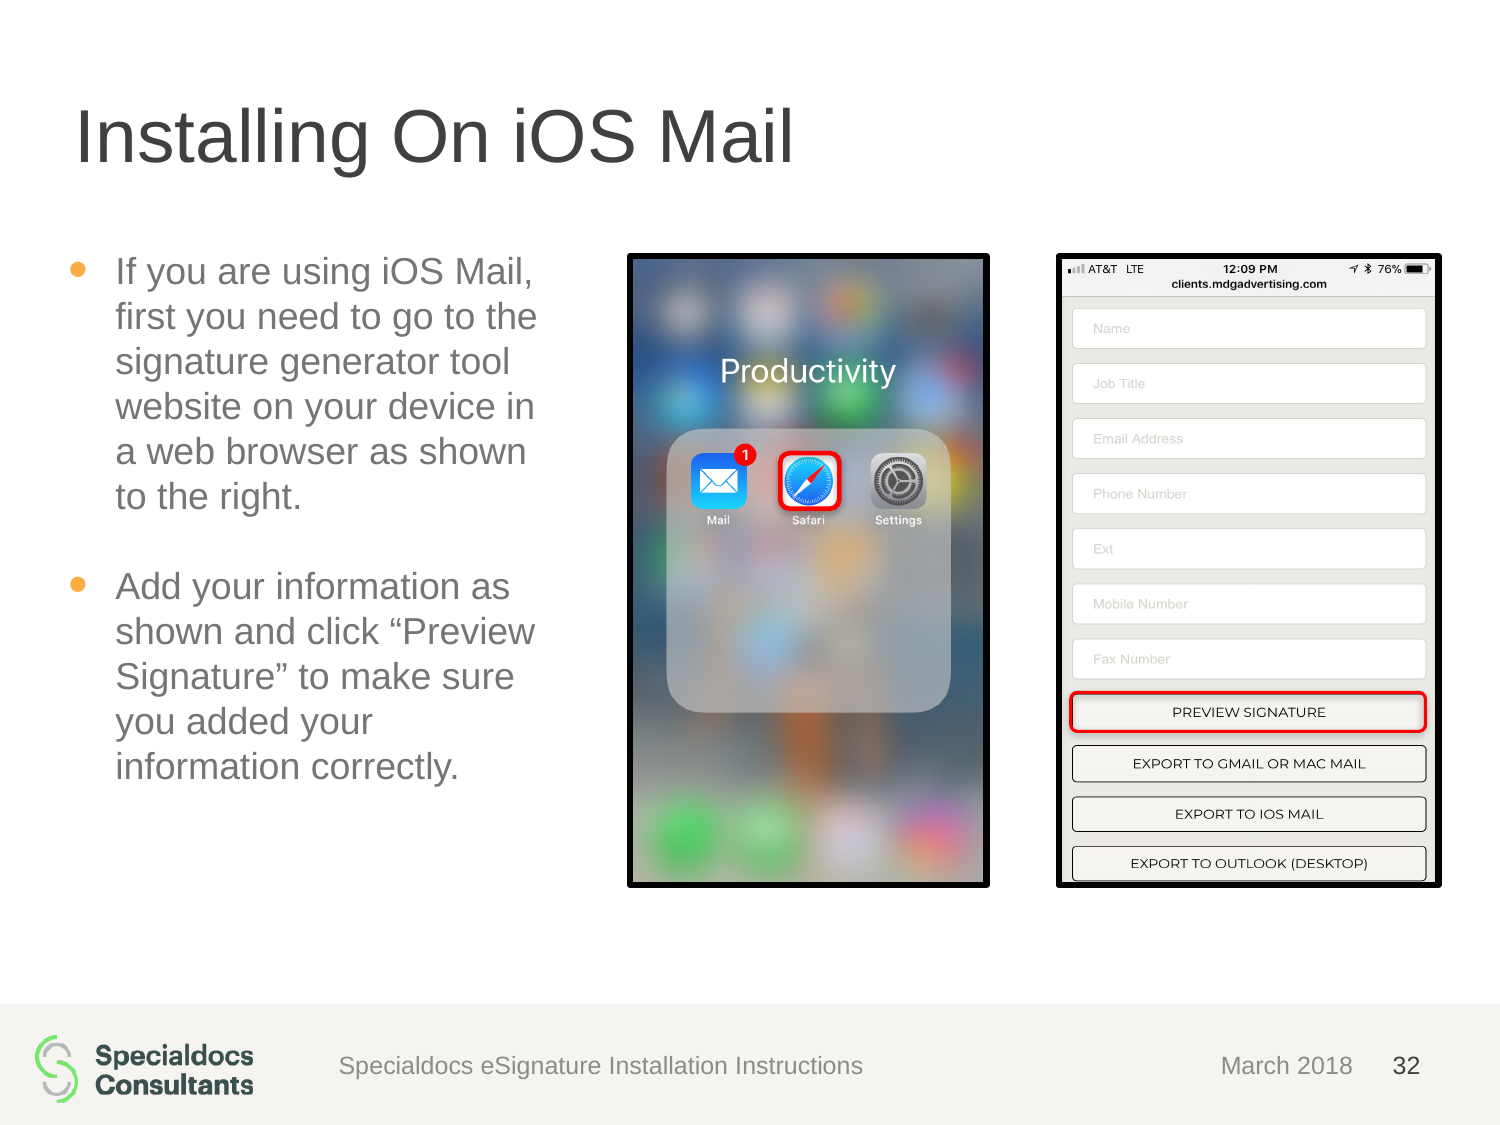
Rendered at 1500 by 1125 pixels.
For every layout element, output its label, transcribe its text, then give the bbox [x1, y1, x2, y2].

footer Specialdocs eSignature Installation Instructions [323, 1004, 914, 1125]
picture [633, 259, 984, 883]
picture [1061, 259, 1436, 883]
slide_number 32 [1369, 1004, 1436, 1125]
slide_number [1018, 1004, 1369, 1125]
picture [35, 1035, 253, 1103]
text_box If you are using iOS Mail, first you need to go to the signature generator tool website on your device in a web browser as shown to the right. Add your information as shown and click “Preview Signature” to make sure you added your information correctly. [53, 239, 579, 996]
title Installing On iOS Mail [60, 79, 1411, 183]
